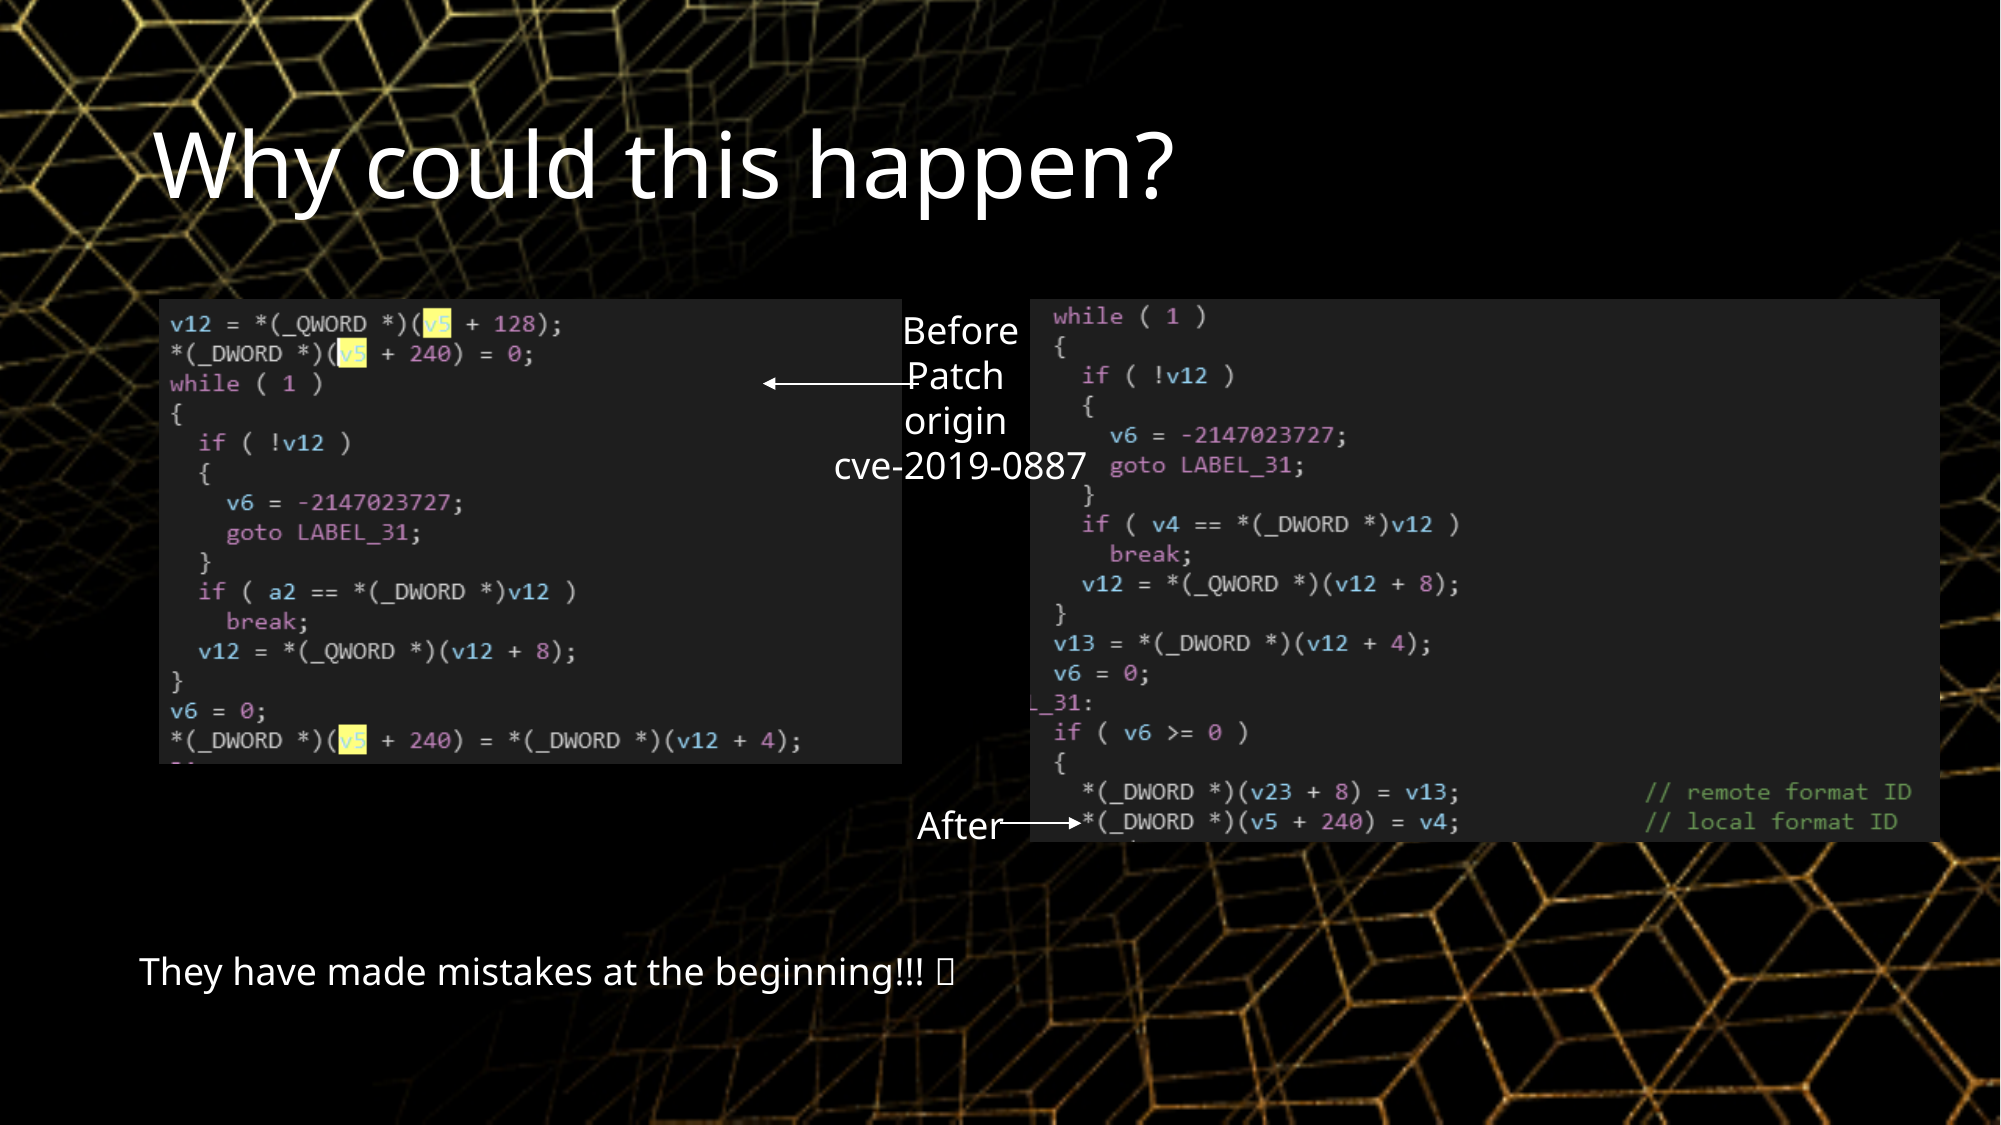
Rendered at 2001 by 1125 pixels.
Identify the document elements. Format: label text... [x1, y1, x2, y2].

picture [0, 0, 2001, 1125]
text_box Before Patch origin cve-2019-0887 After [717, 299, 1204, 855]
title Why could this happen? [137, 59, 1863, 278]
text_box They have made mistakes at the beginning!!! 🙄 [124, 940, 972, 1001]
